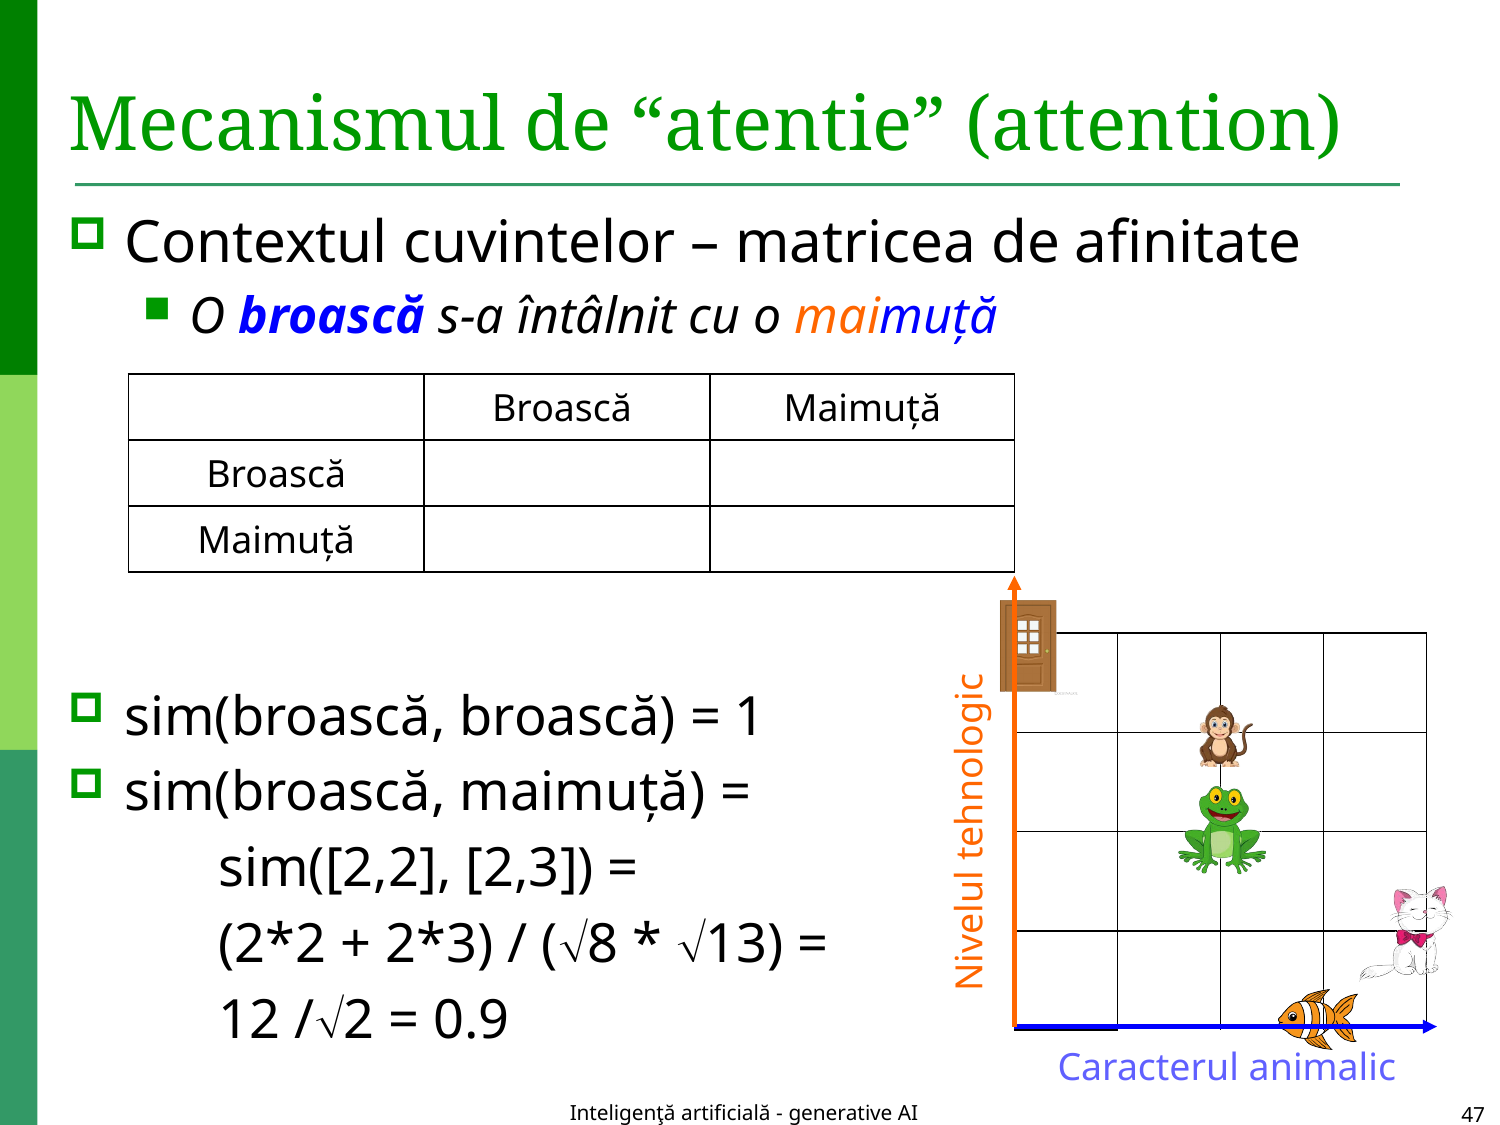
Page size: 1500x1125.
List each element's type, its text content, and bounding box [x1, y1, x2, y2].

table_header [129, 375, 423, 439]
slide_number 47 [1149, 1093, 1500, 1125]
picture [1192, 705, 1260, 767]
footer Inteligenţă artificială - generative AI [229, 1091, 1149, 1125]
table_header Maimuță [711, 375, 1014, 439]
table_cell [425, 507, 709, 571]
list Contextul cuvintelor – matricea de afinitate O broască s-a întâlnit cu o maimuță sim(broască, broască) = 1 sim(broască, maimuță) = sim([2,2], [2,3]) = (2*2 + 2*3) / (8 * 13) = 12 /2 = 0.9 [53, 196, 1471, 1094]
table_cell [711, 507, 1014, 571]
table_cell Maimuță [129, 507, 423, 571]
table_cell Broască [129, 441, 423, 505]
table_cell [711, 441, 1014, 505]
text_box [937, 575, 1483, 1096]
picture [1167, 776, 1274, 882]
table_cell [425, 441, 709, 505]
title Mecanismul de “atentie” (attention) [53, 19, 1471, 173]
table_header Broască [425, 375, 709, 439]
